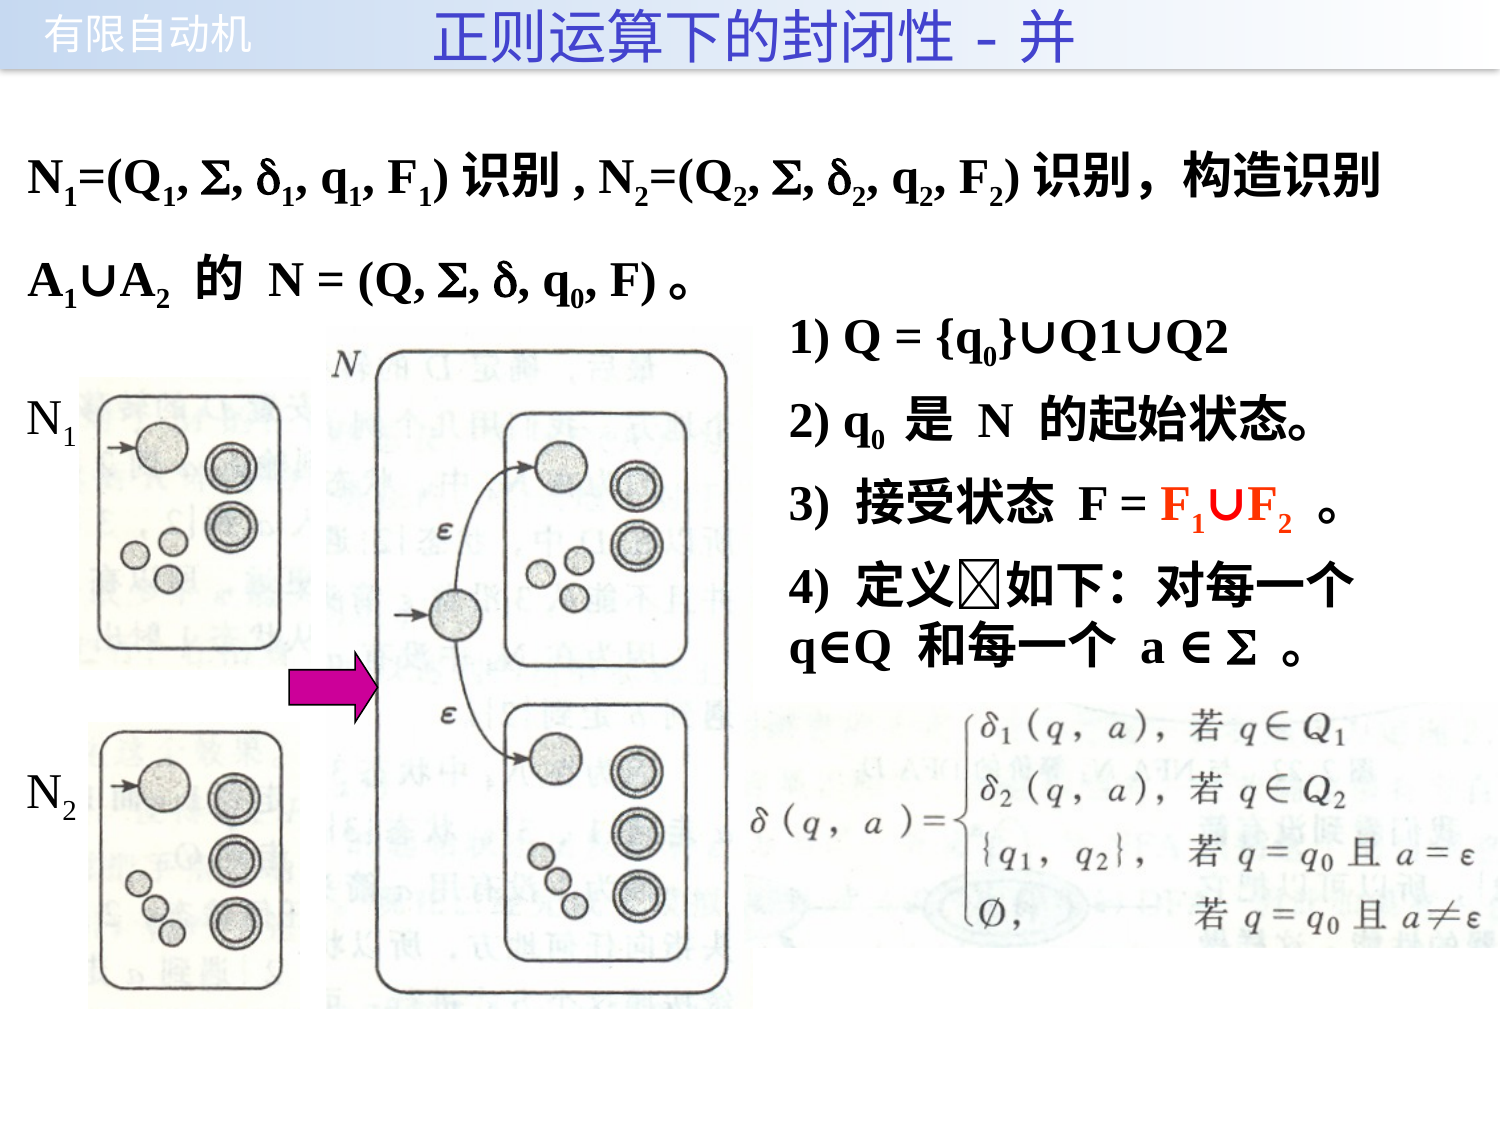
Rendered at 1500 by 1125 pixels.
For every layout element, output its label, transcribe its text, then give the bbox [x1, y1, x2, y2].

title 正则运算下的封闭性-并 [20, 0, 1489, 95]
picture [88, 722, 300, 1010]
text_box N2 [11, 751, 83, 834]
text_box 1) Q = {q0}∪Q1∪Q2 2) q0 是 N 的起始状态。 3) 接受状态 F = F1∪F2 。 4) 定义如下：对每一个 q∈Q 和每一个 a ∈  。 [773, 296, 1475, 682]
picture [325, 325, 1498, 1009]
text_box [289, 669, 320, 705]
picture [79, 376, 311, 671]
text_box N1=(Q1, , 1, q1, F1)识别, N2=(Q2, , 2, q2, F2)识别，构造识别 A1∪A2 的 N = (Q, , , q0, F)。 [12, 102, 1500, 323]
text_box N1 [11, 377, 77, 460]
